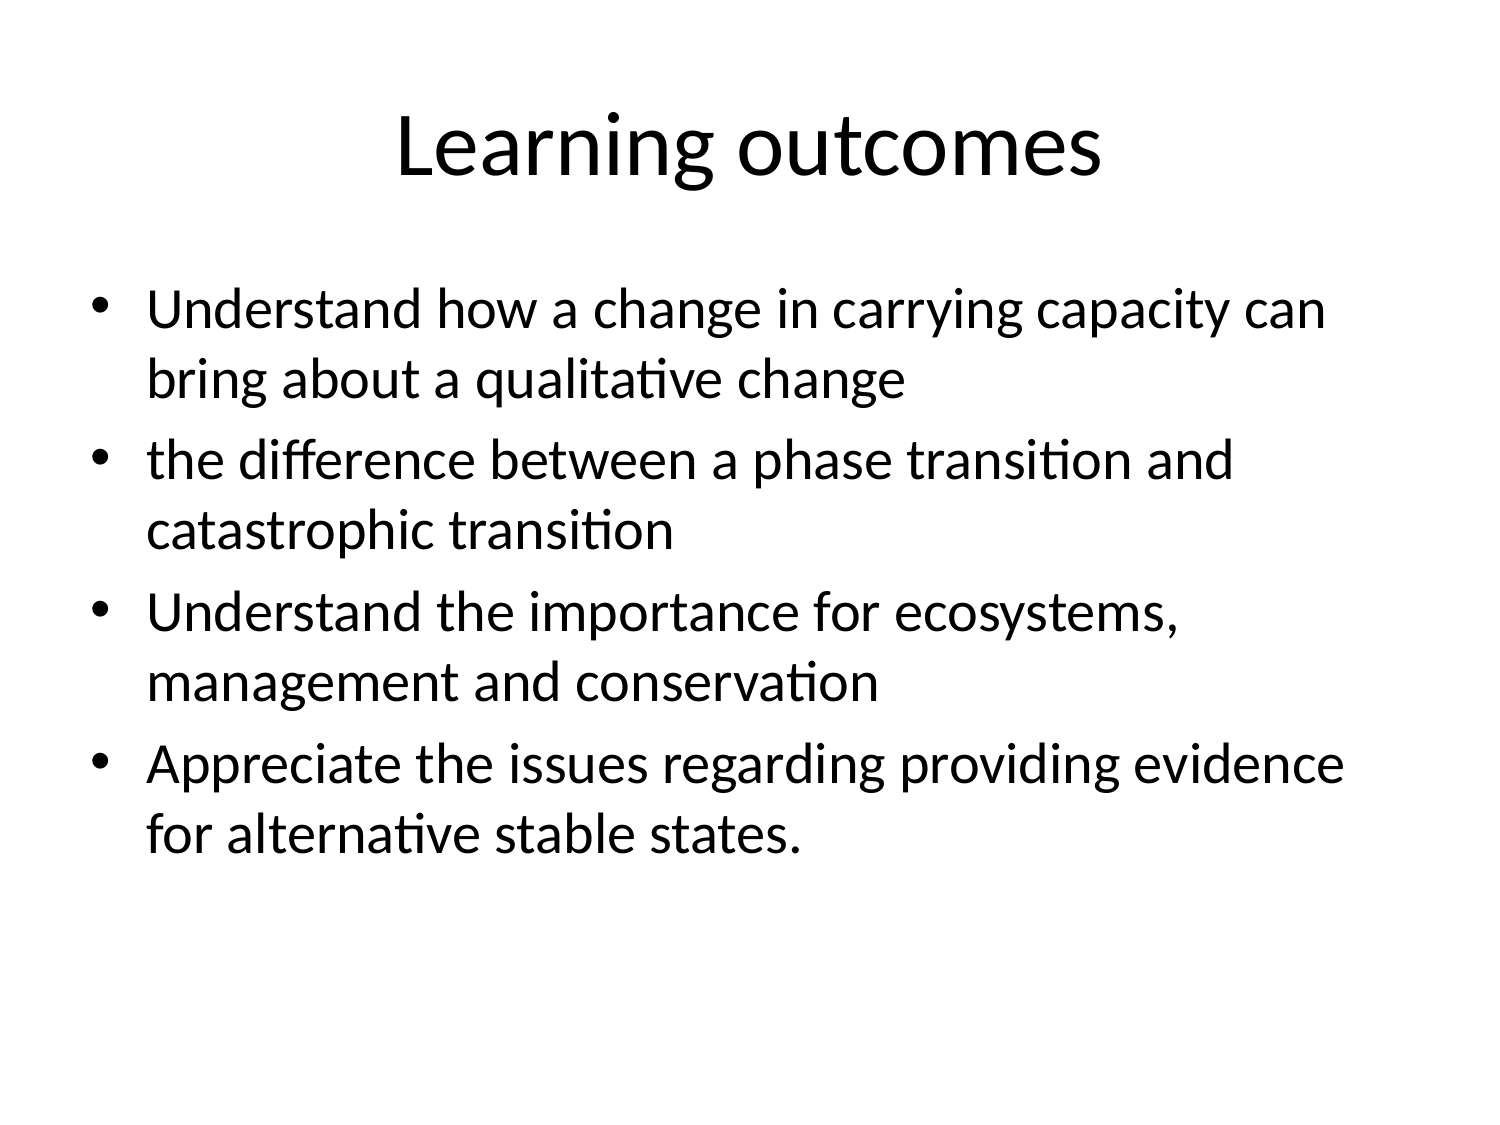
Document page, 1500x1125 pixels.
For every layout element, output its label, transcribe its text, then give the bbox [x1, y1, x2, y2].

title Learning outcomes [75, 45, 1425, 233]
list Understand how a change in carrying capacity can bring about a qualitative change the difference between a phase transition and catastrophic transition Understand the importance for ecosystems, management and conservation Appreciate the issues regarding providing evidence for alternative stable states. [75, 262, 1425, 1005]
